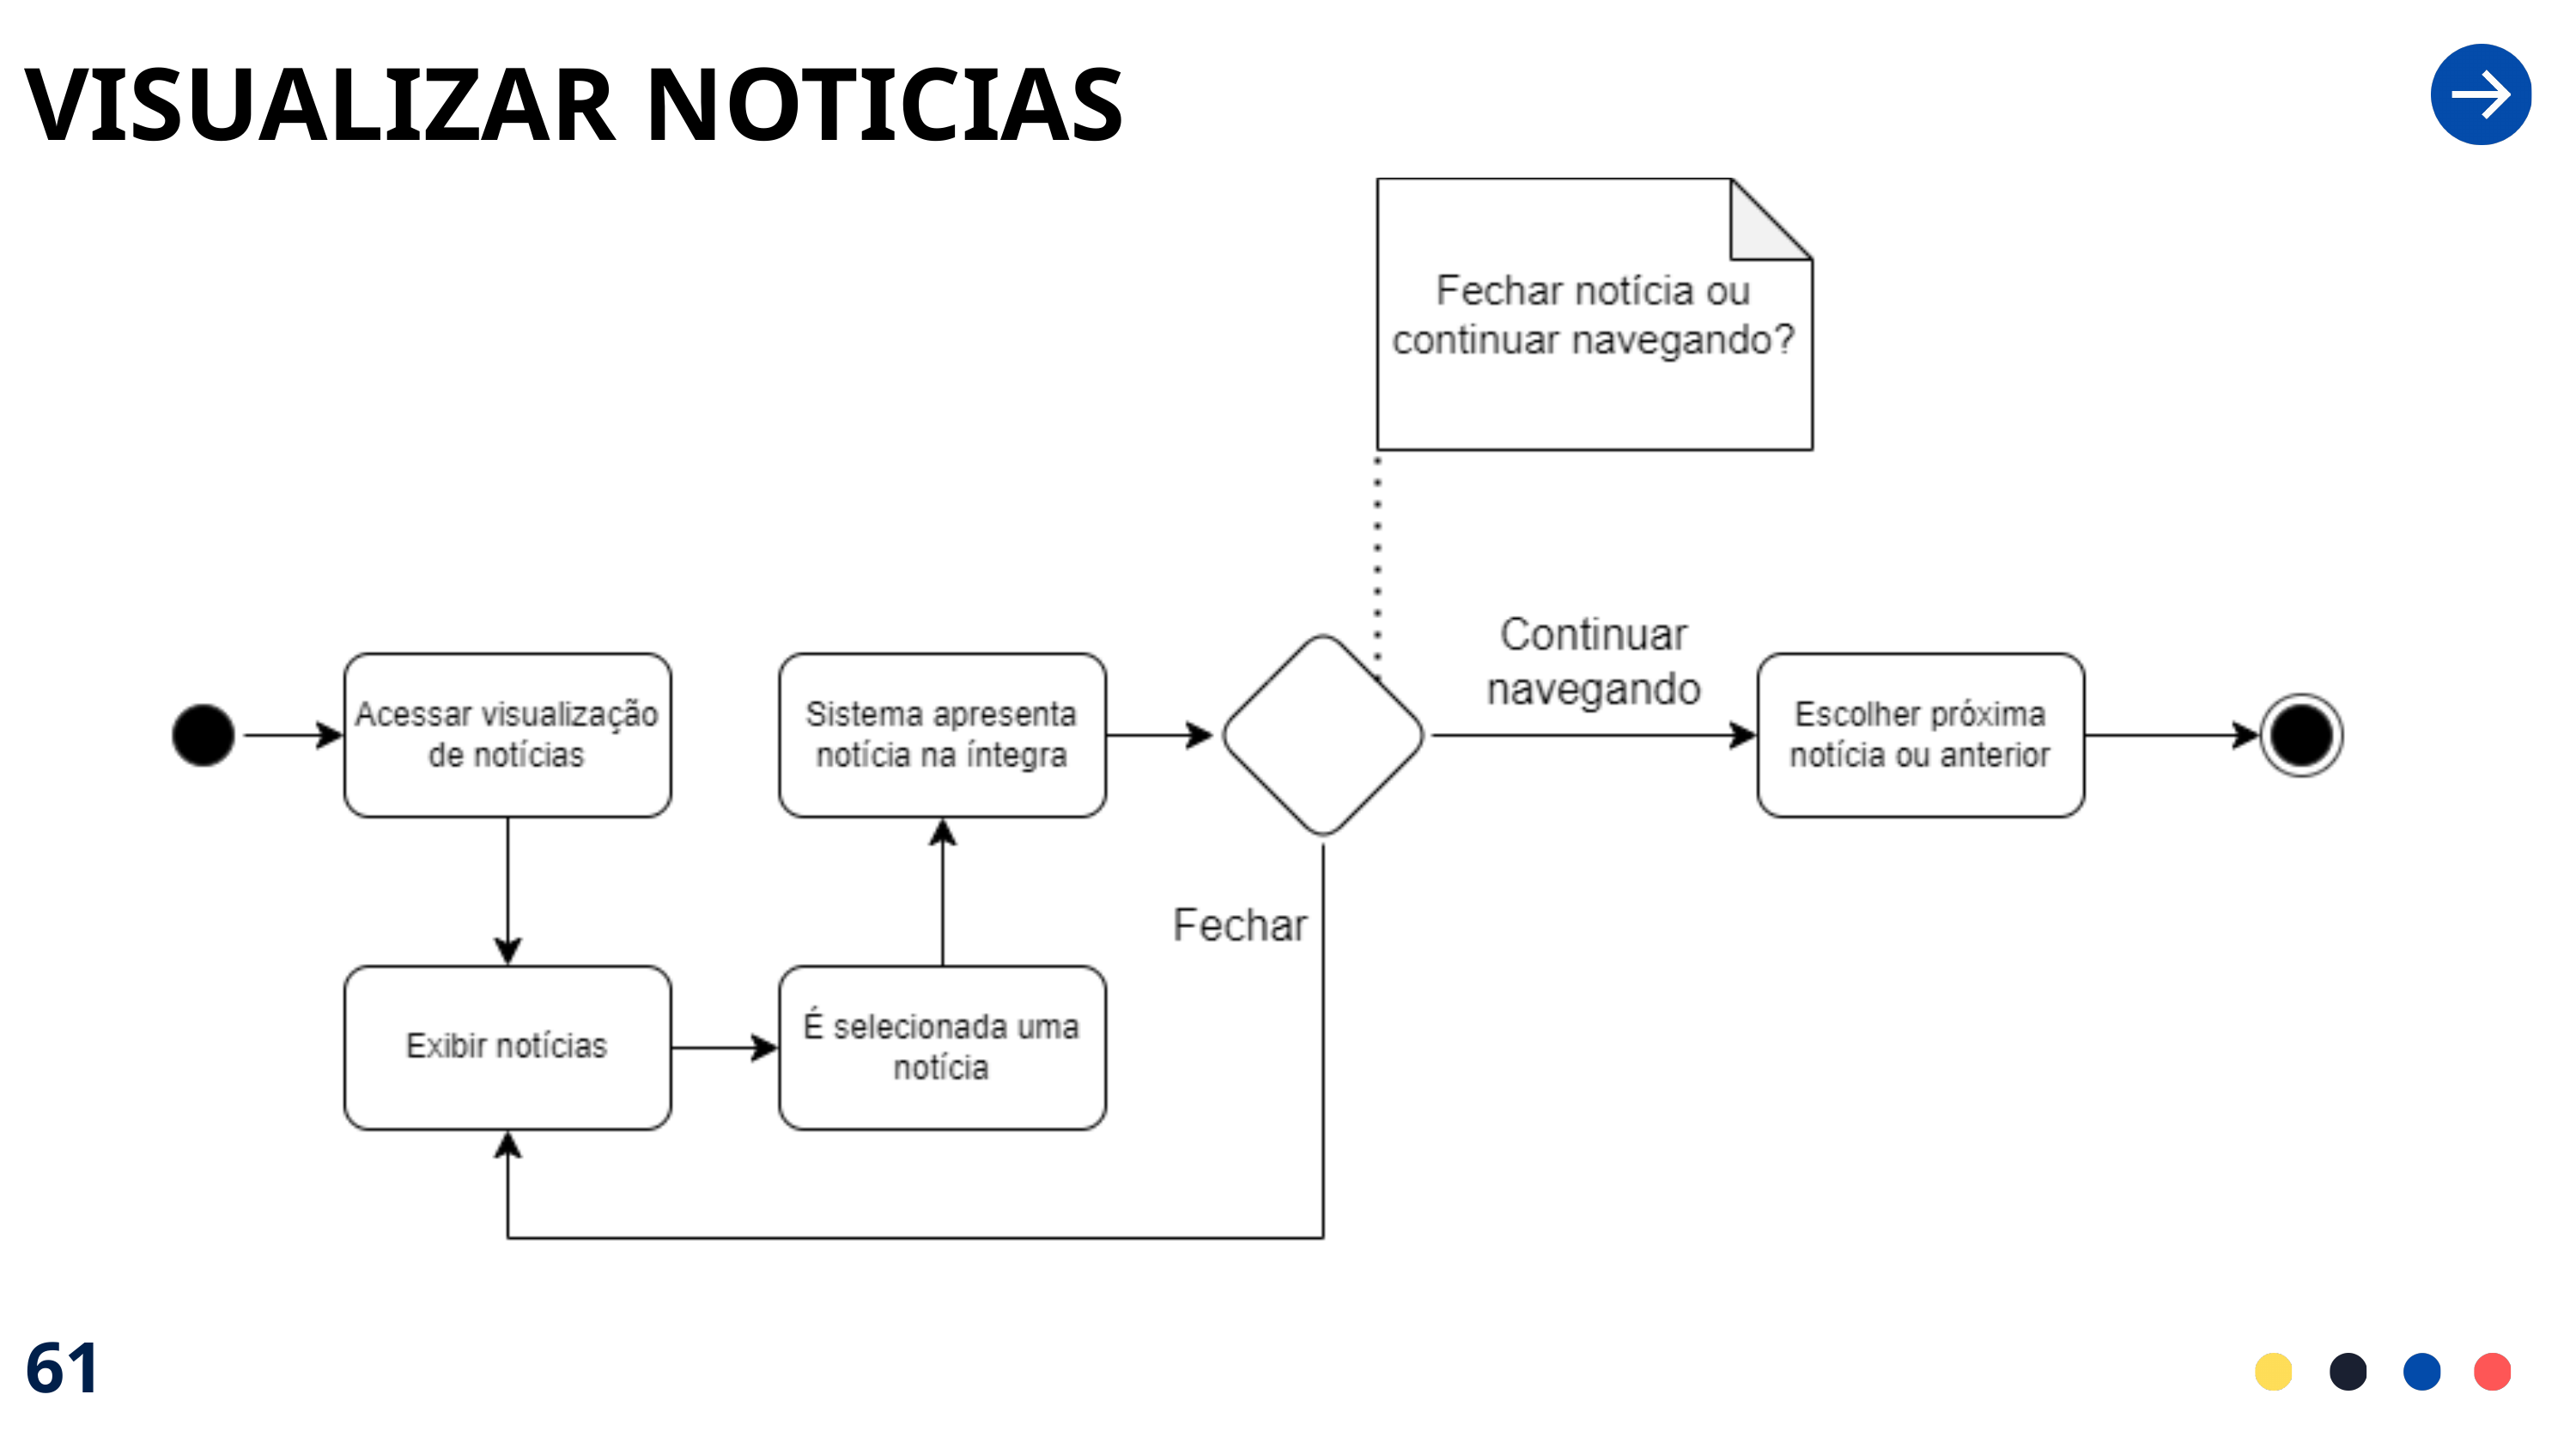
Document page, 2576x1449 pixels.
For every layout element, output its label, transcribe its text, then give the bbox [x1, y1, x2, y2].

text_box [2474, 1353, 2512, 1391]
text_box VISUALIZAR NOTICIAS [25, 51, 1255, 161]
text_box [2431, 44, 2532, 145]
text_box [2330, 1353, 2367, 1391]
text_box [2403, 1353, 2441, 1391]
text_box [2451, 70, 2512, 119]
text_box 61 [25, 1309, 145, 1408]
text_box [162, 178, 2348, 1270]
text_box [2255, 1353, 2293, 1391]
